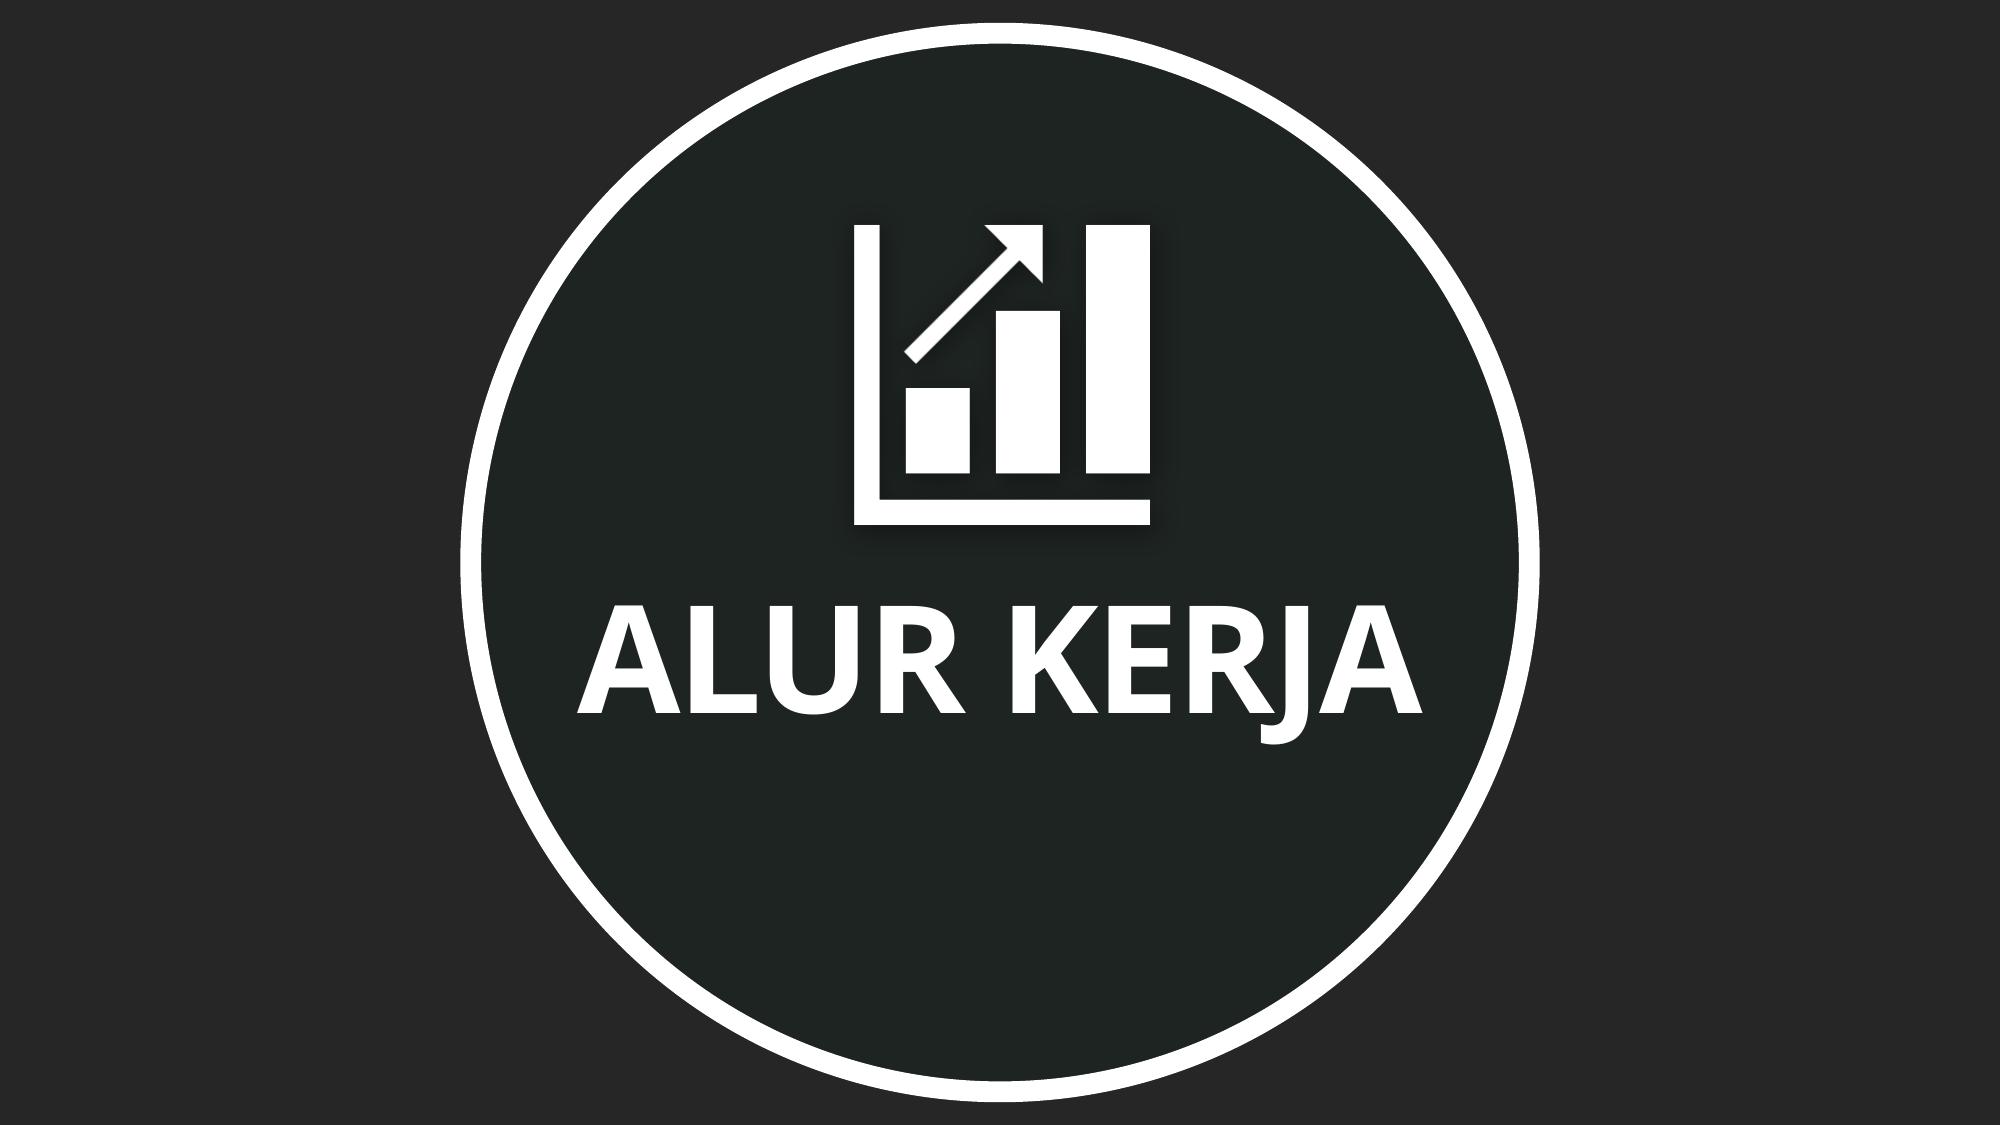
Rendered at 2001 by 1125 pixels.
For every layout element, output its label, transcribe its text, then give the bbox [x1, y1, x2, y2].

text_box [469, 32, 1531, 681]
picture [794, 169, 1206, 581]
text_box [504, 751, 1496, 1093]
text_box ALUR KERJA [483, 556, 1517, 751]
